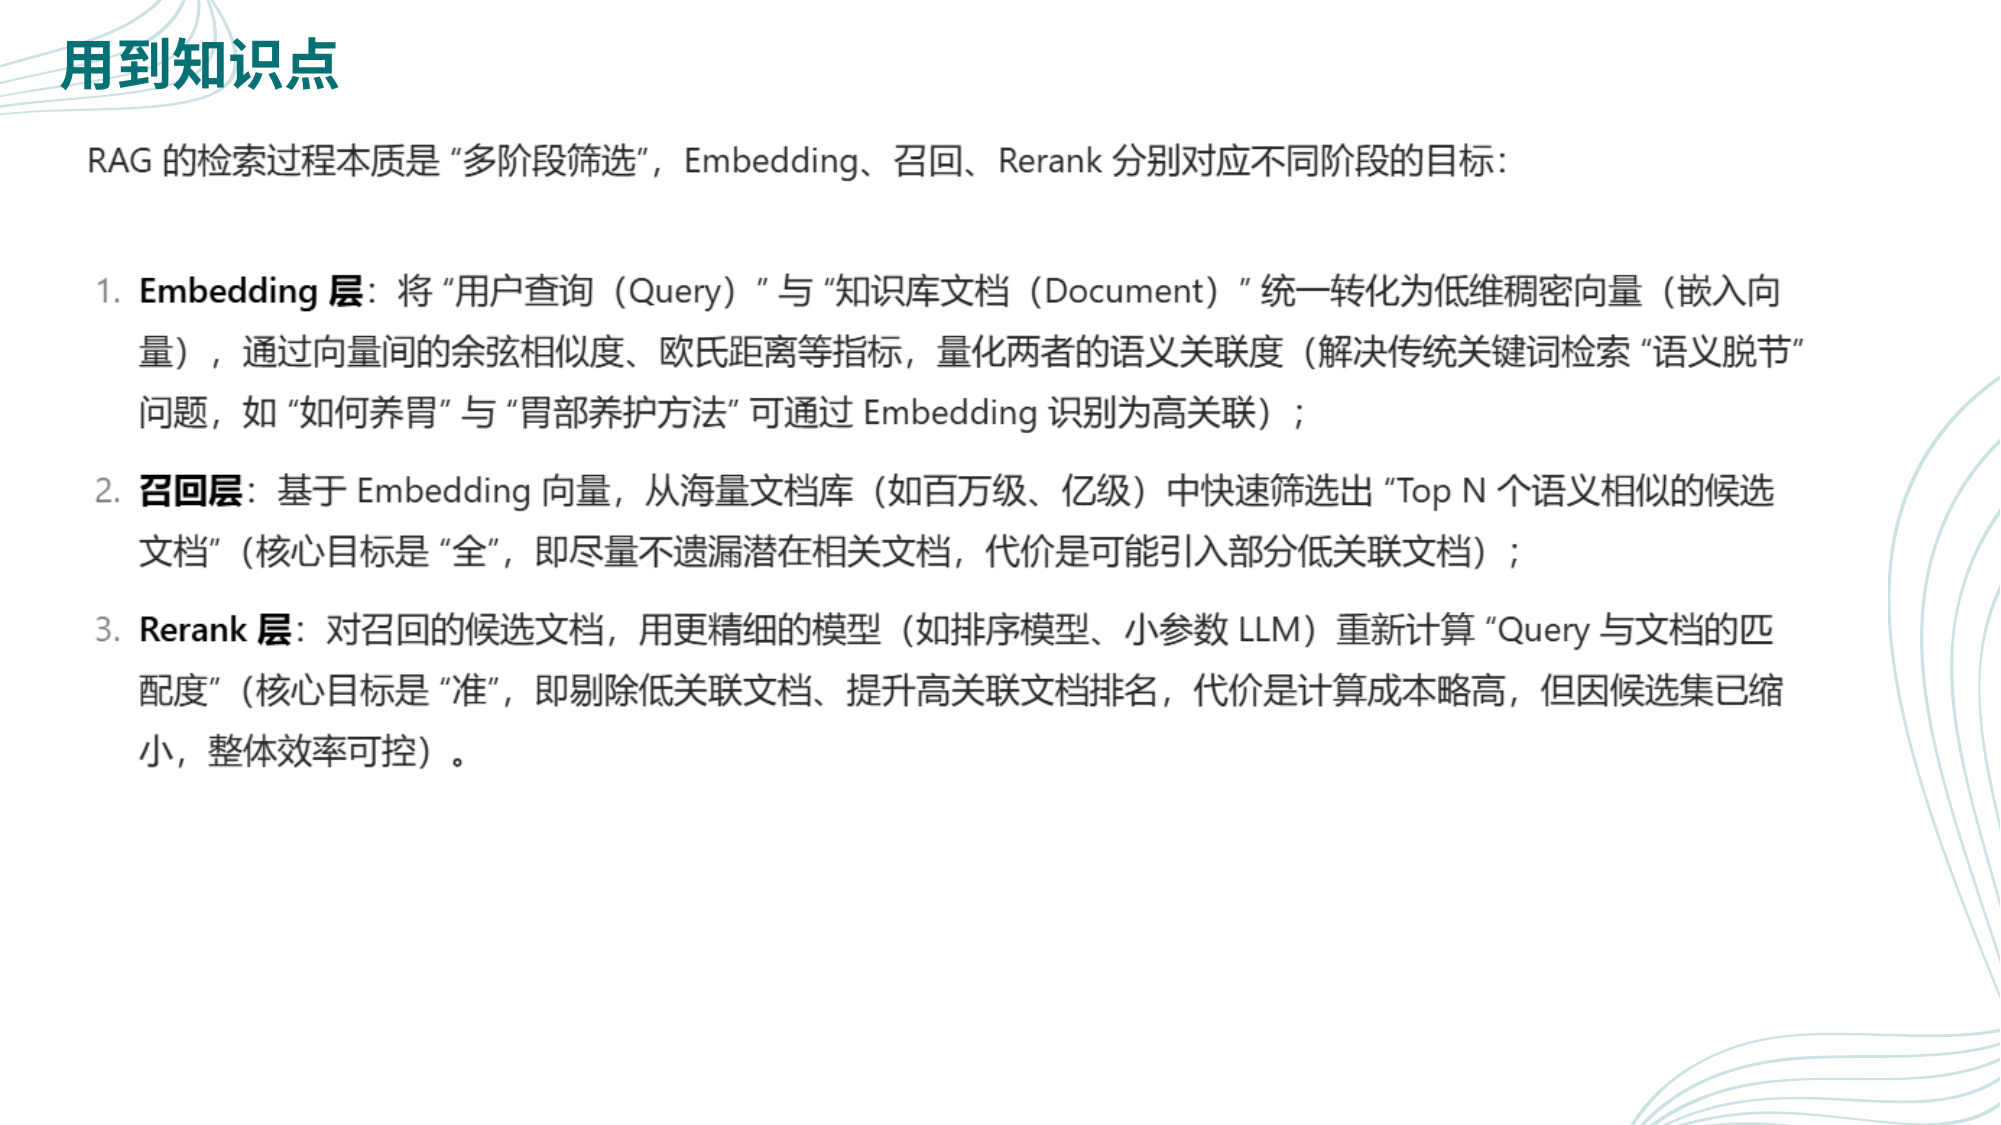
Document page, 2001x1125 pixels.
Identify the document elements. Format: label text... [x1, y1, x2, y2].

picture [45, 132, 1888, 818]
text_box 用到知识点 [45, 22, 647, 83]
